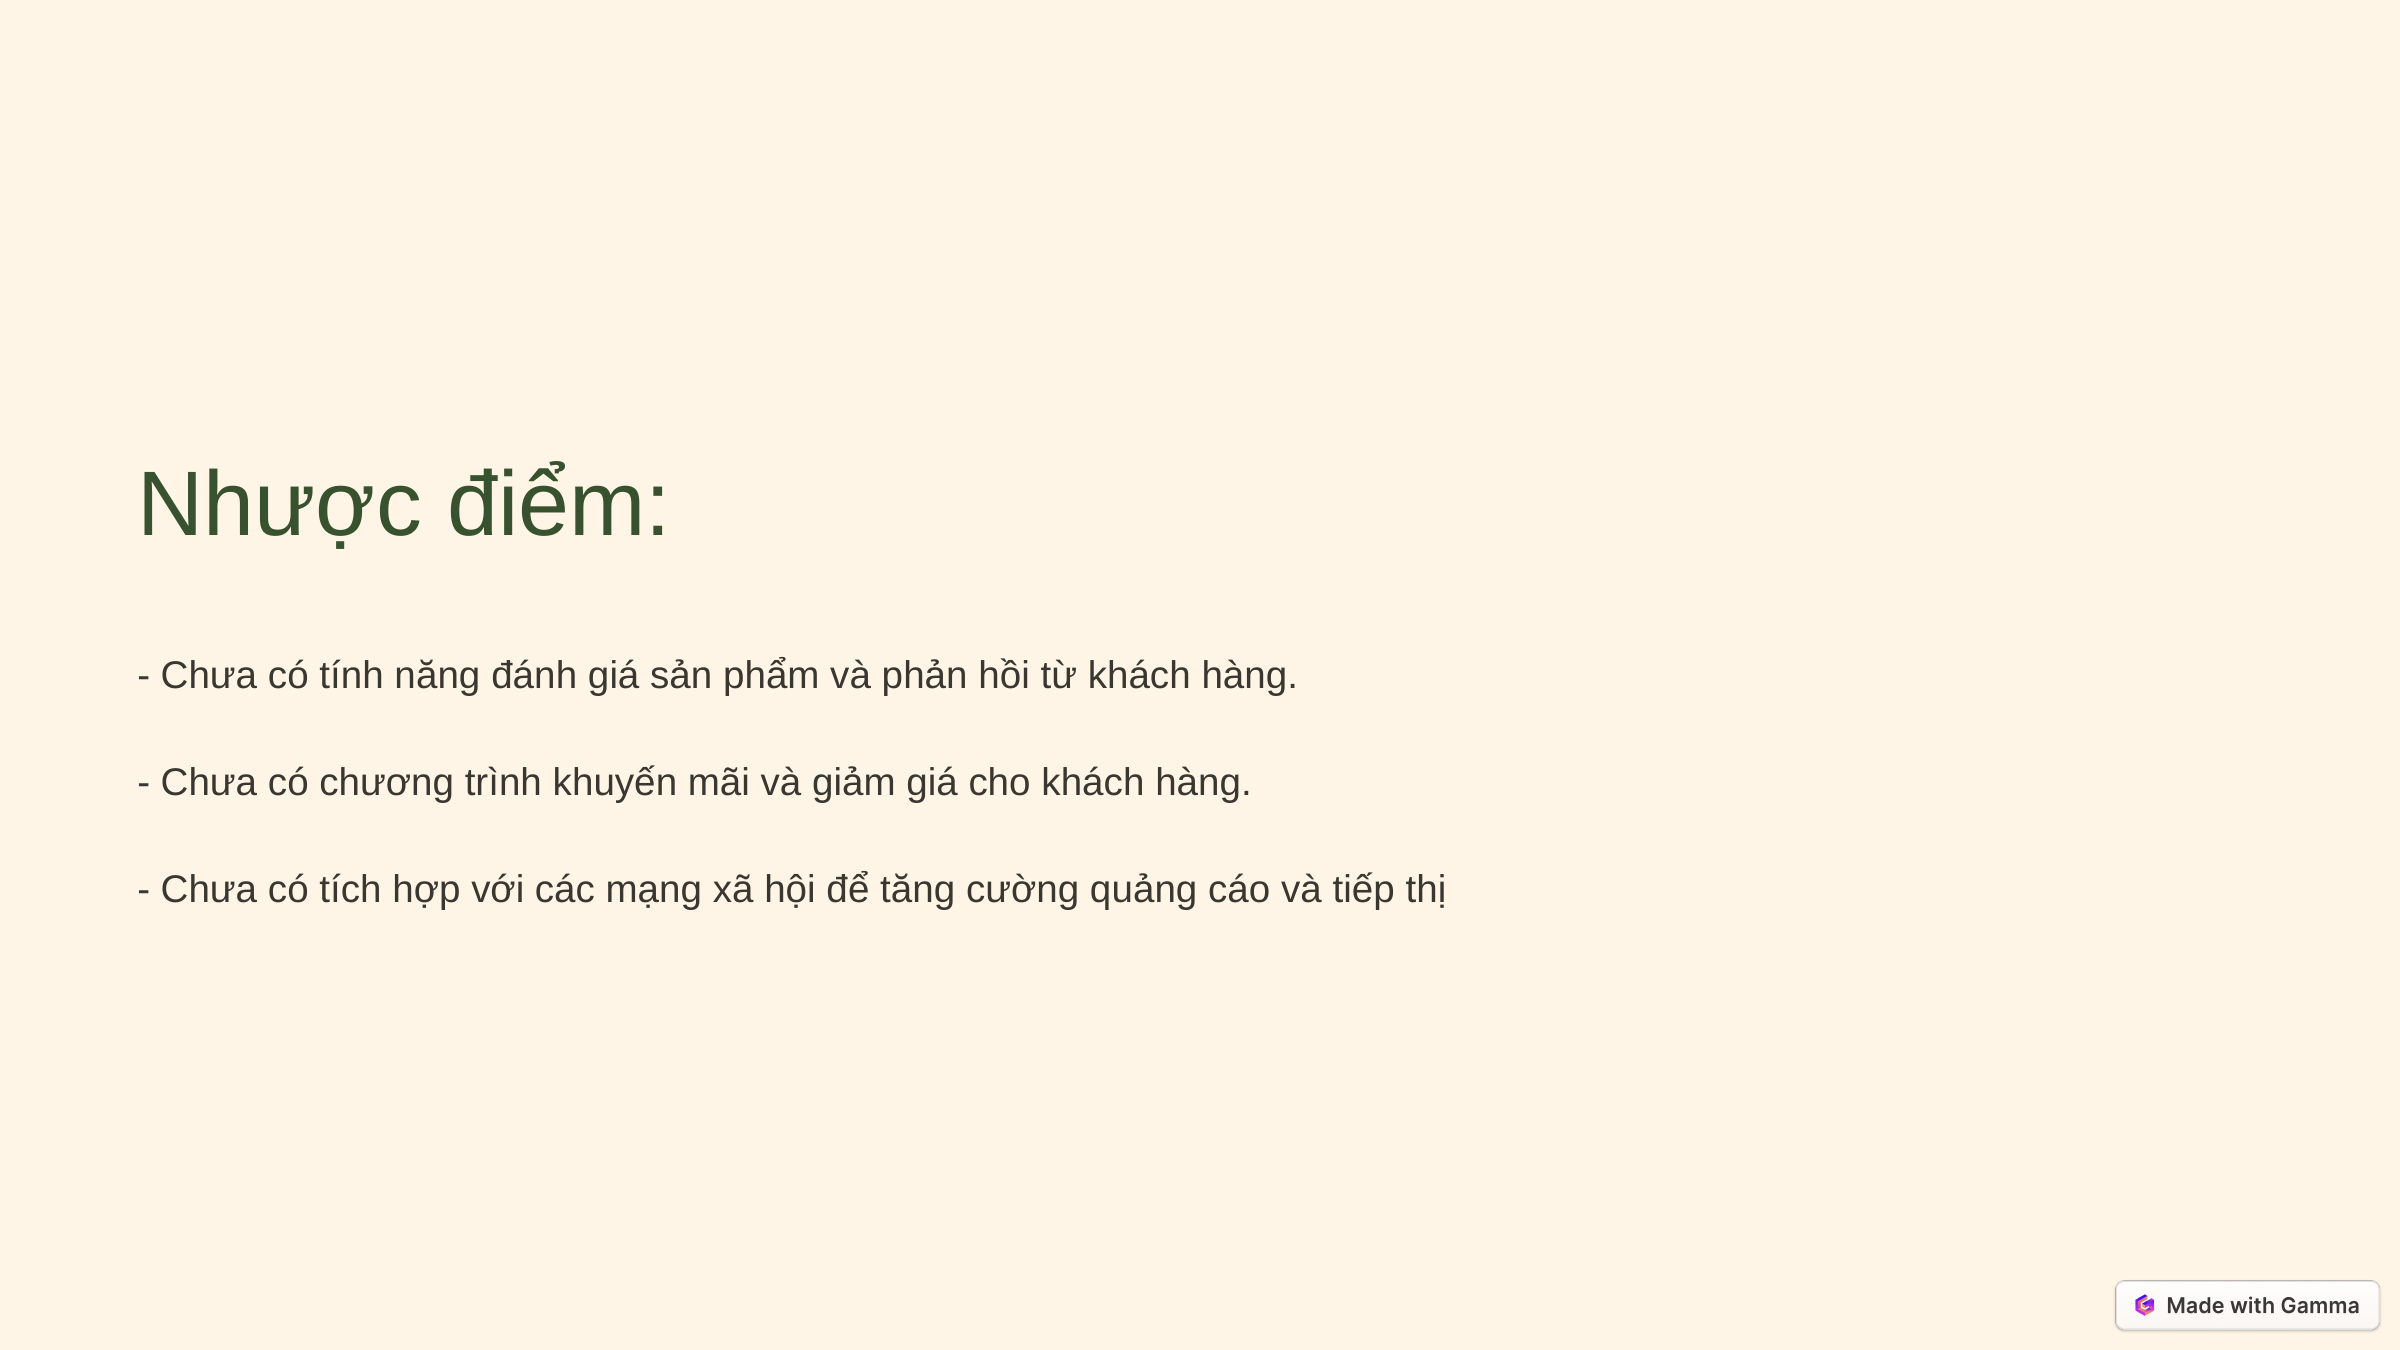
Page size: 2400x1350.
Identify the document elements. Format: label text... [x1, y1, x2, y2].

text_box - Chưa có tích hợp với các mạng xã hội để tăng cường quảng cáo và tiếp thị [137, 847, 2263, 911]
text_box - Chưa có tính năng đánh giá sản phẩm và phản hồi từ khách hàng. [137, 633, 2263, 697]
text_box - Chưa có chương trình khuyến mãi và giảm giá cho khách hàng. [137, 740, 2263, 804]
text_box Nhược điểm: [137, 439, 1062, 555]
picture [2106, 1271, 2389, 1339]
